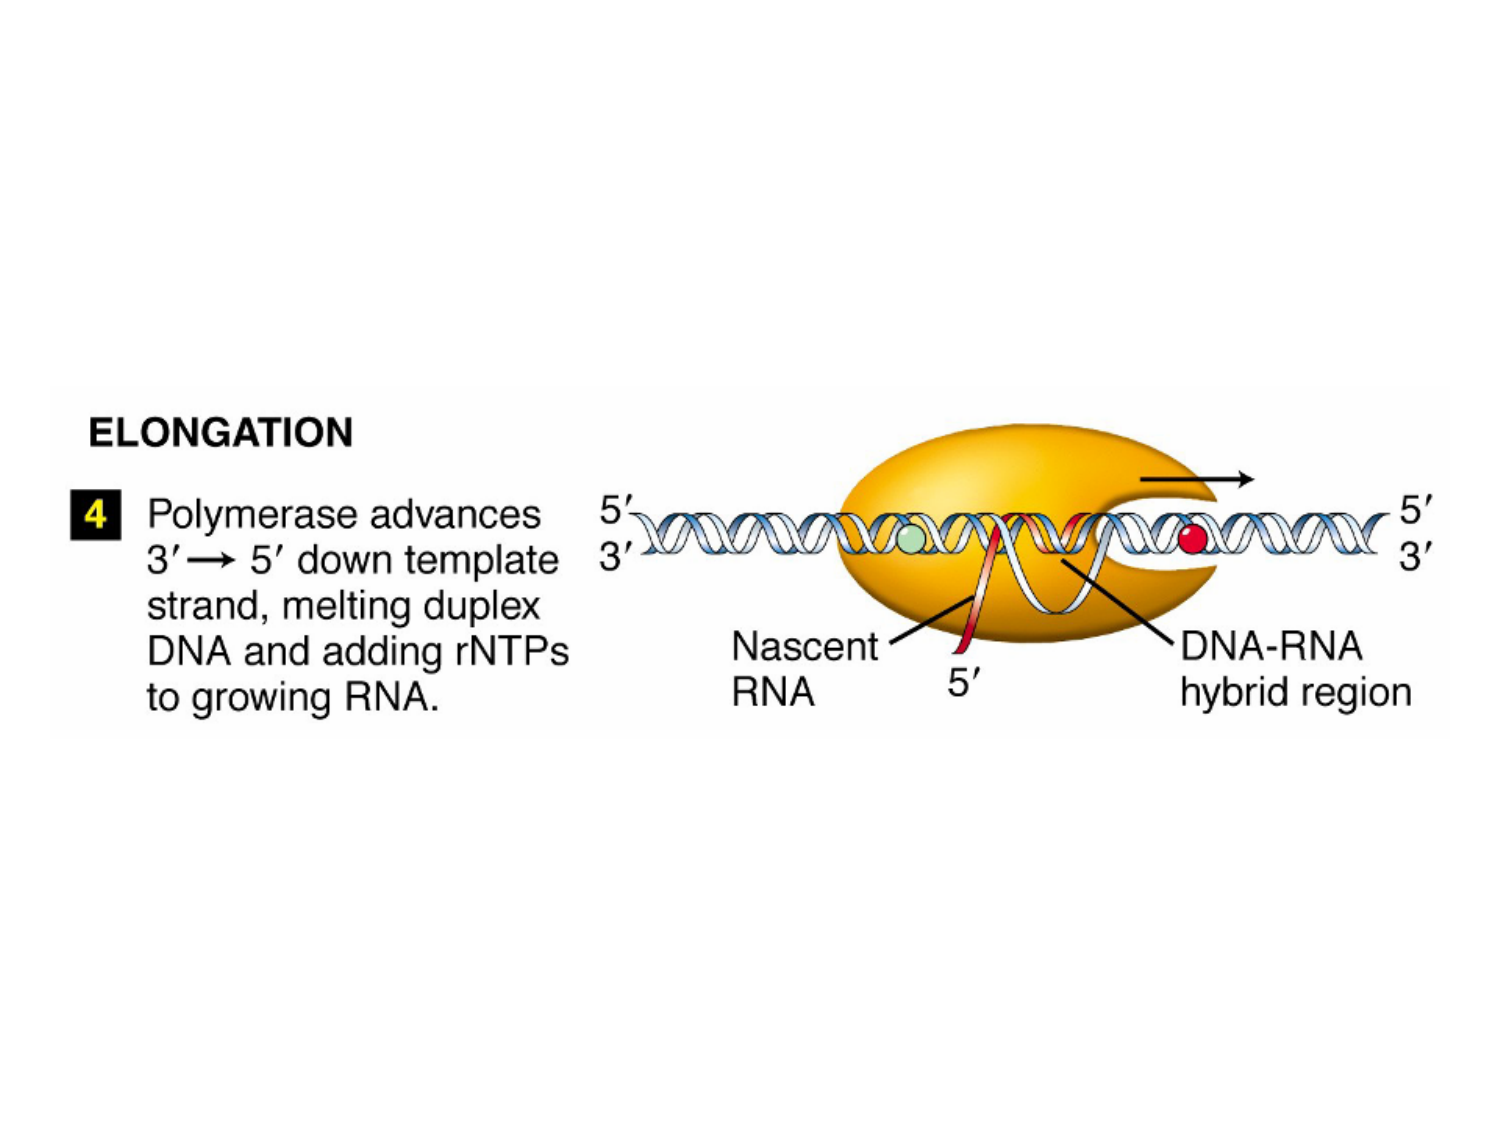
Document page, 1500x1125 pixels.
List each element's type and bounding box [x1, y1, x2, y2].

picture [49, 386, 1451, 739]
